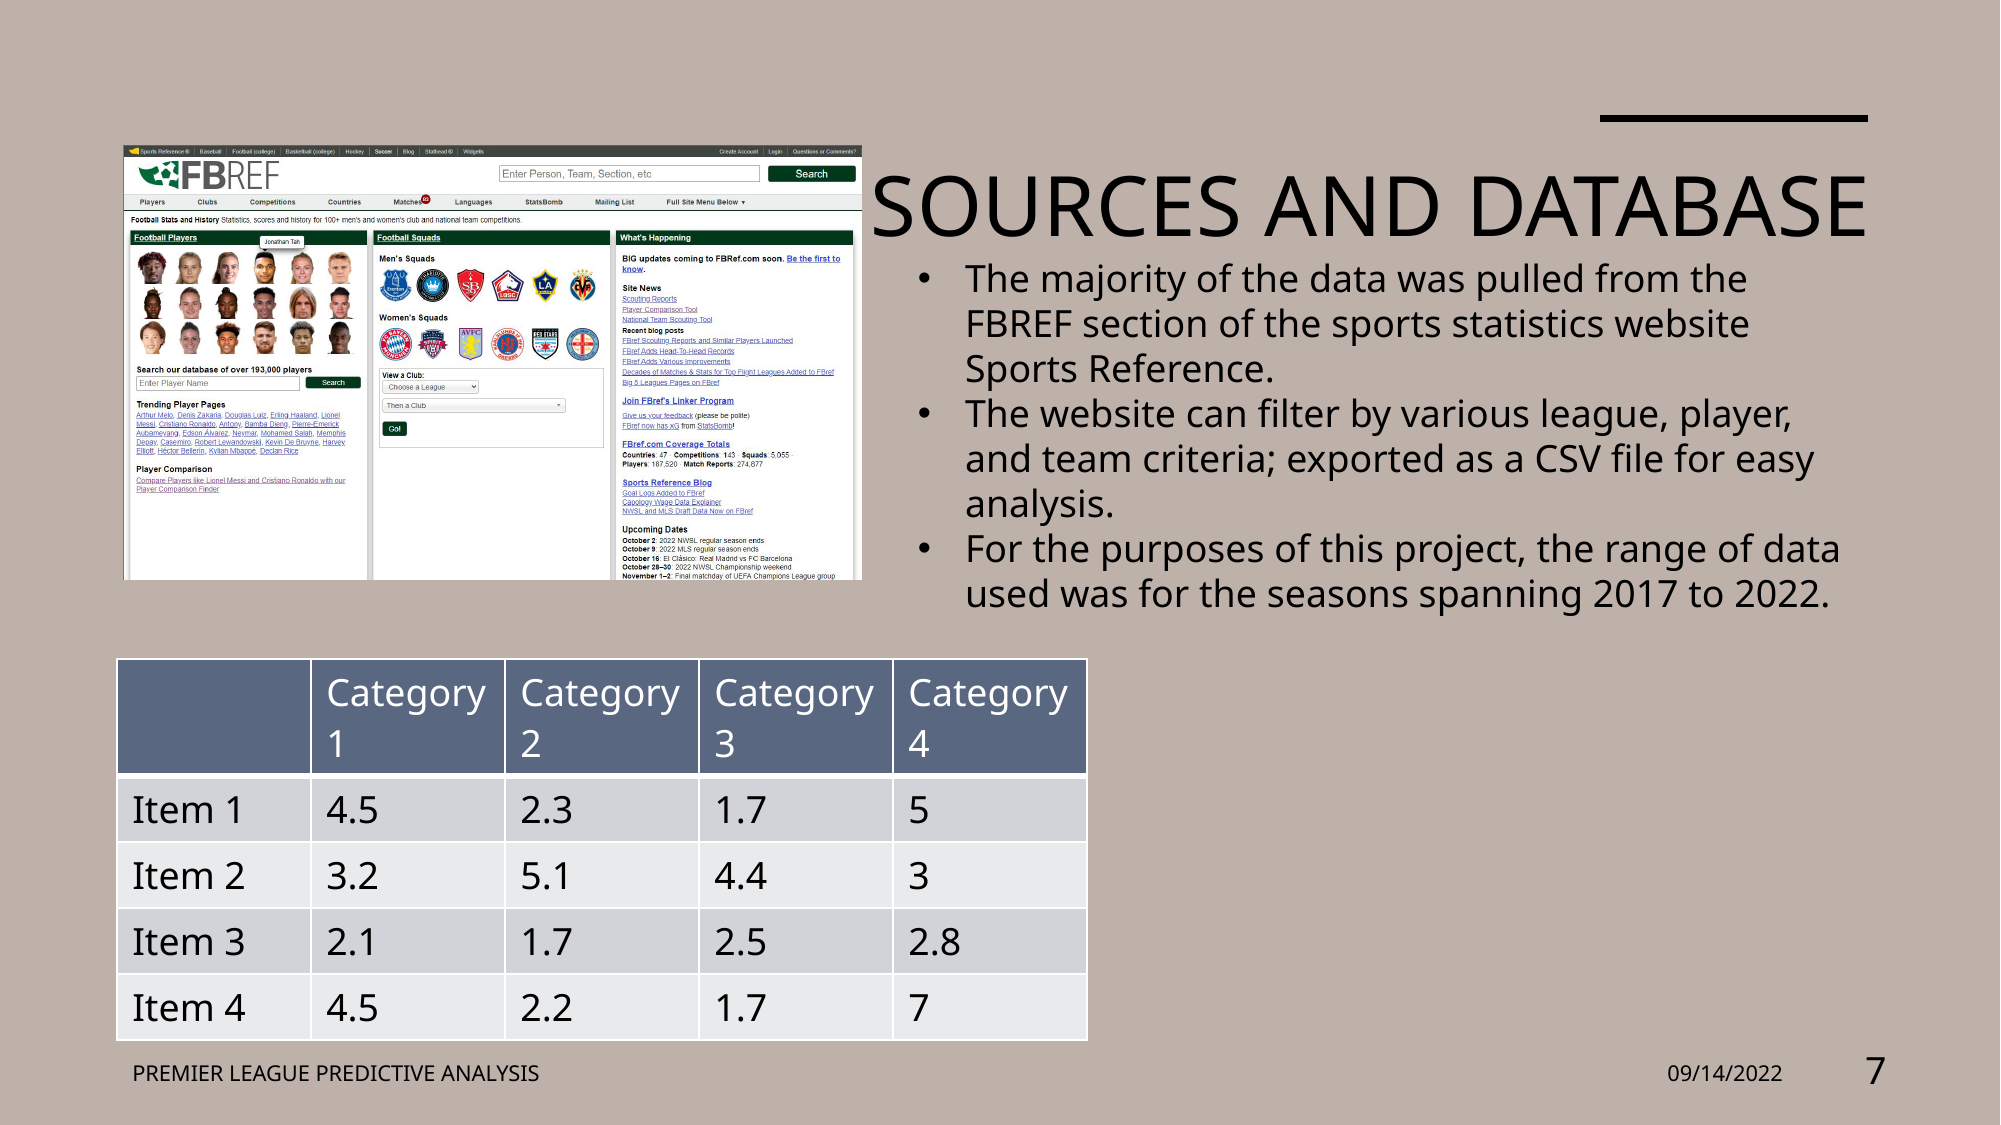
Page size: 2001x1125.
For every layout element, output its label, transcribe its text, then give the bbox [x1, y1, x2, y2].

table_cell 4.4 [700, 843, 892, 907]
table_cell 1.7 [700, 779, 892, 841]
title Sources and Database [863, 145, 1886, 319]
table_cell 5.1 [506, 843, 698, 907]
footer PREMIER LEAGUE PREDICTIVE ANALYSIS [117, 1042, 862, 1103]
table_header Category 4 [894, 660, 1086, 773]
table_header Category 1 [312, 660, 504, 773]
table_cell Item 3 [118, 909, 310, 973]
slide_number 7 [1791, 1042, 1902, 1103]
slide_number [1372, 1042, 1791, 1103]
picture [123, 145, 863, 580]
table_header Category 3 [700, 660, 892, 773]
table_cell 4.5 [312, 975, 504, 1039]
table_cell 4.5 [312, 779, 504, 841]
table_cell 1.7 [506, 909, 698, 973]
table_cell 2.8 [894, 909, 1086, 973]
table_cell 3.2 [312, 843, 504, 907]
table_cell 2.1 [312, 909, 504, 973]
table_cell 3 [894, 843, 1086, 907]
table_cell Item 4 [118, 975, 310, 1039]
table_cell 7 [894, 975, 1086, 1039]
table_cell 2.2 [506, 975, 698, 1039]
table_cell Item 2 [118, 843, 310, 907]
table_cell Item 1 [118, 779, 310, 841]
text_box The majority of the data was pulled from the FBREF section of the sports statistics website Sports Reference. The website can filter by various league, player, and team criteria; exported as a CSV file for easy analysis. For the purposes of this project, the range of data used was for the seasons spanning 2017 to 2022. [903, 247, 1874, 667]
title Sources and Database [114, 145, 123, 319]
table_cell 2.3 [506, 779, 698, 841]
table_header Category 2 [506, 660, 698, 773]
table_cell 2.5 [700, 909, 892, 973]
table_cell 1.7 [700, 975, 892, 1039]
table_cell 5 [894, 779, 1086, 841]
table_header [118, 660, 310, 773]
